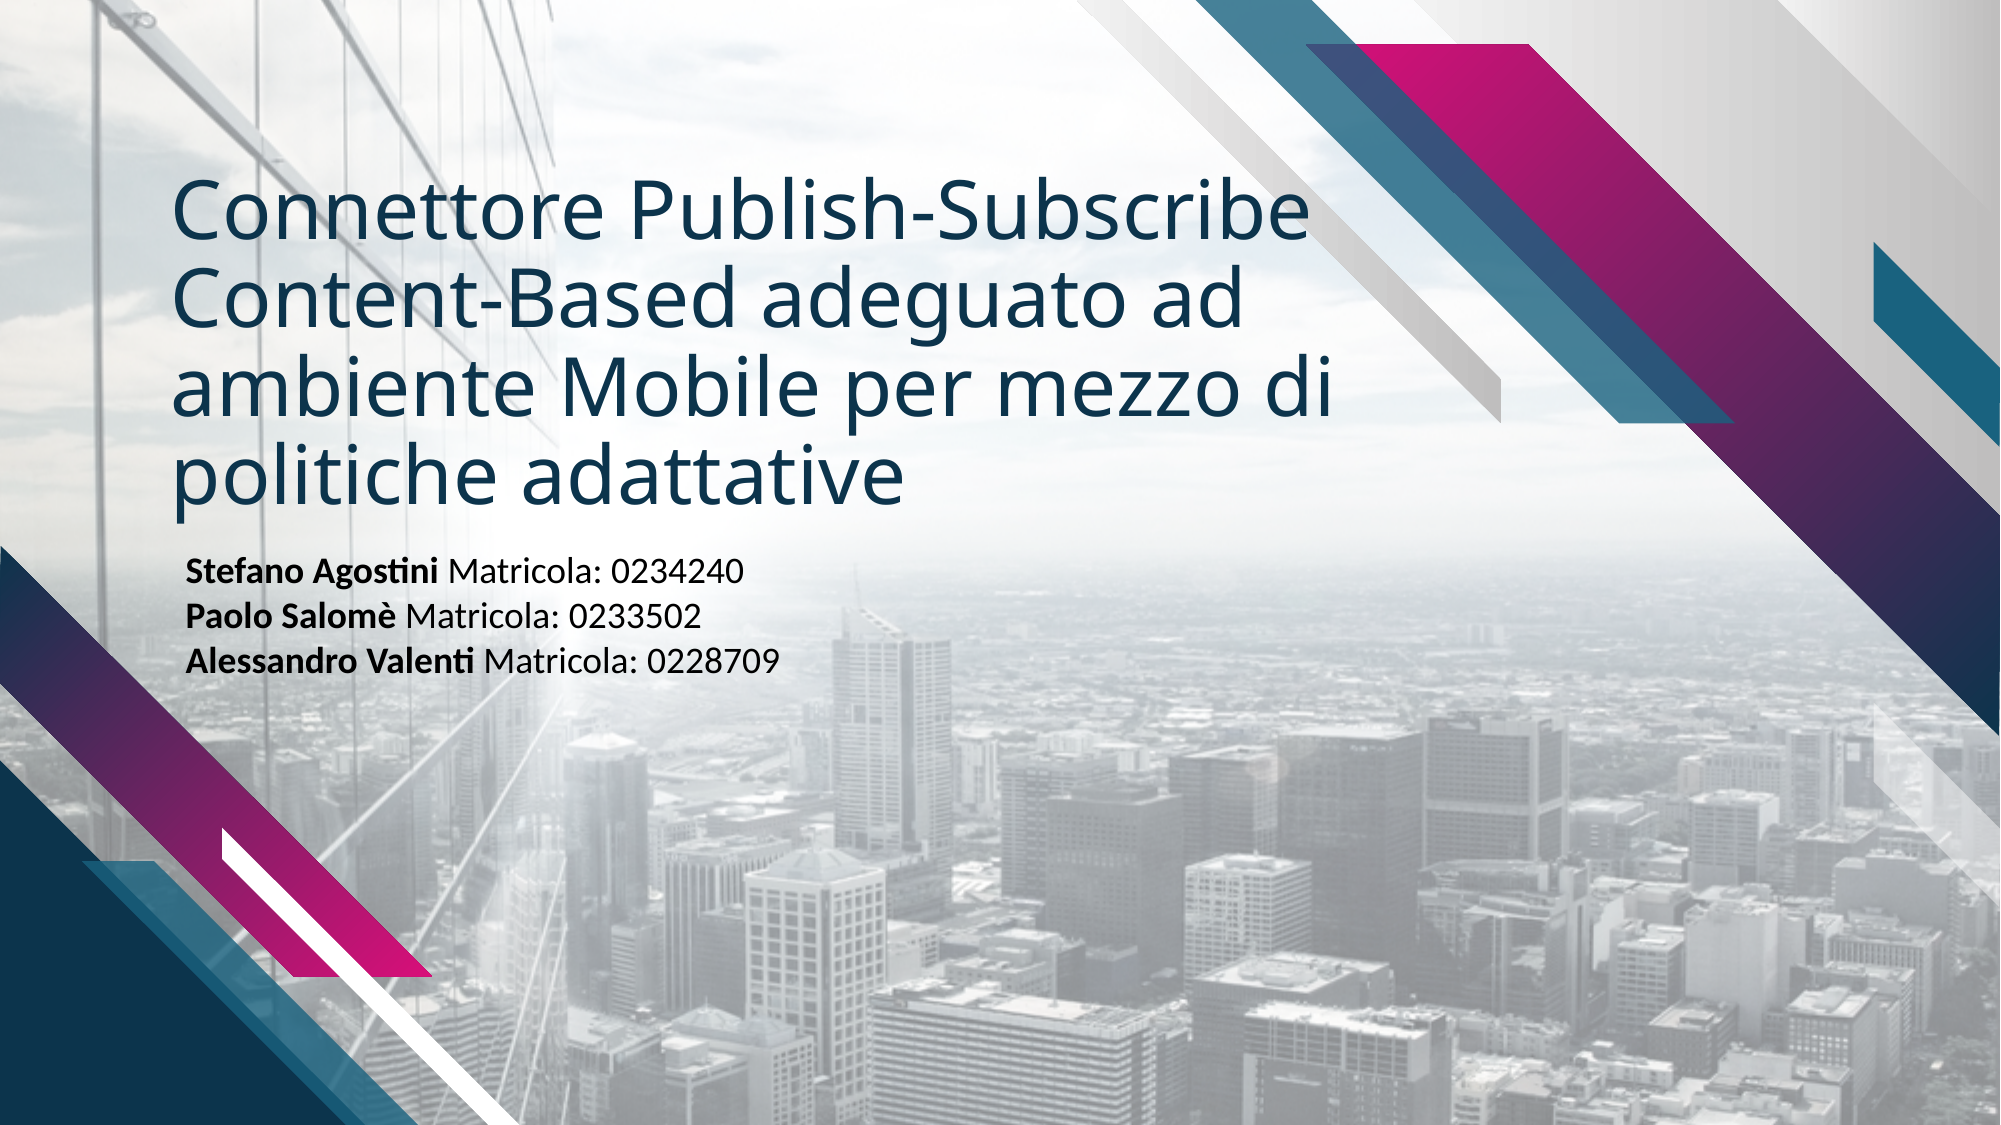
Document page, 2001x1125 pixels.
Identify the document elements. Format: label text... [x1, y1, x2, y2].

title Connettore Publish-Subscribe Content-Based adeguato ad ambiente Mobile per mezzo di politiche adattative [170, 159, 1438, 523]
text_box Lorem Ipsum has been the industry's standard dummy text ever since the 1500s, when an unknown printer took a galley of type and scrambled it to make a type specimen book. [0, 0, 2000, 1125]
text_box Stefano Agostini Matricola: 0234240 Paolo Salomè Matricola: 0233502 Alessandro Valenti Matricola: 0228709 [170, 539, 1316, 779]
